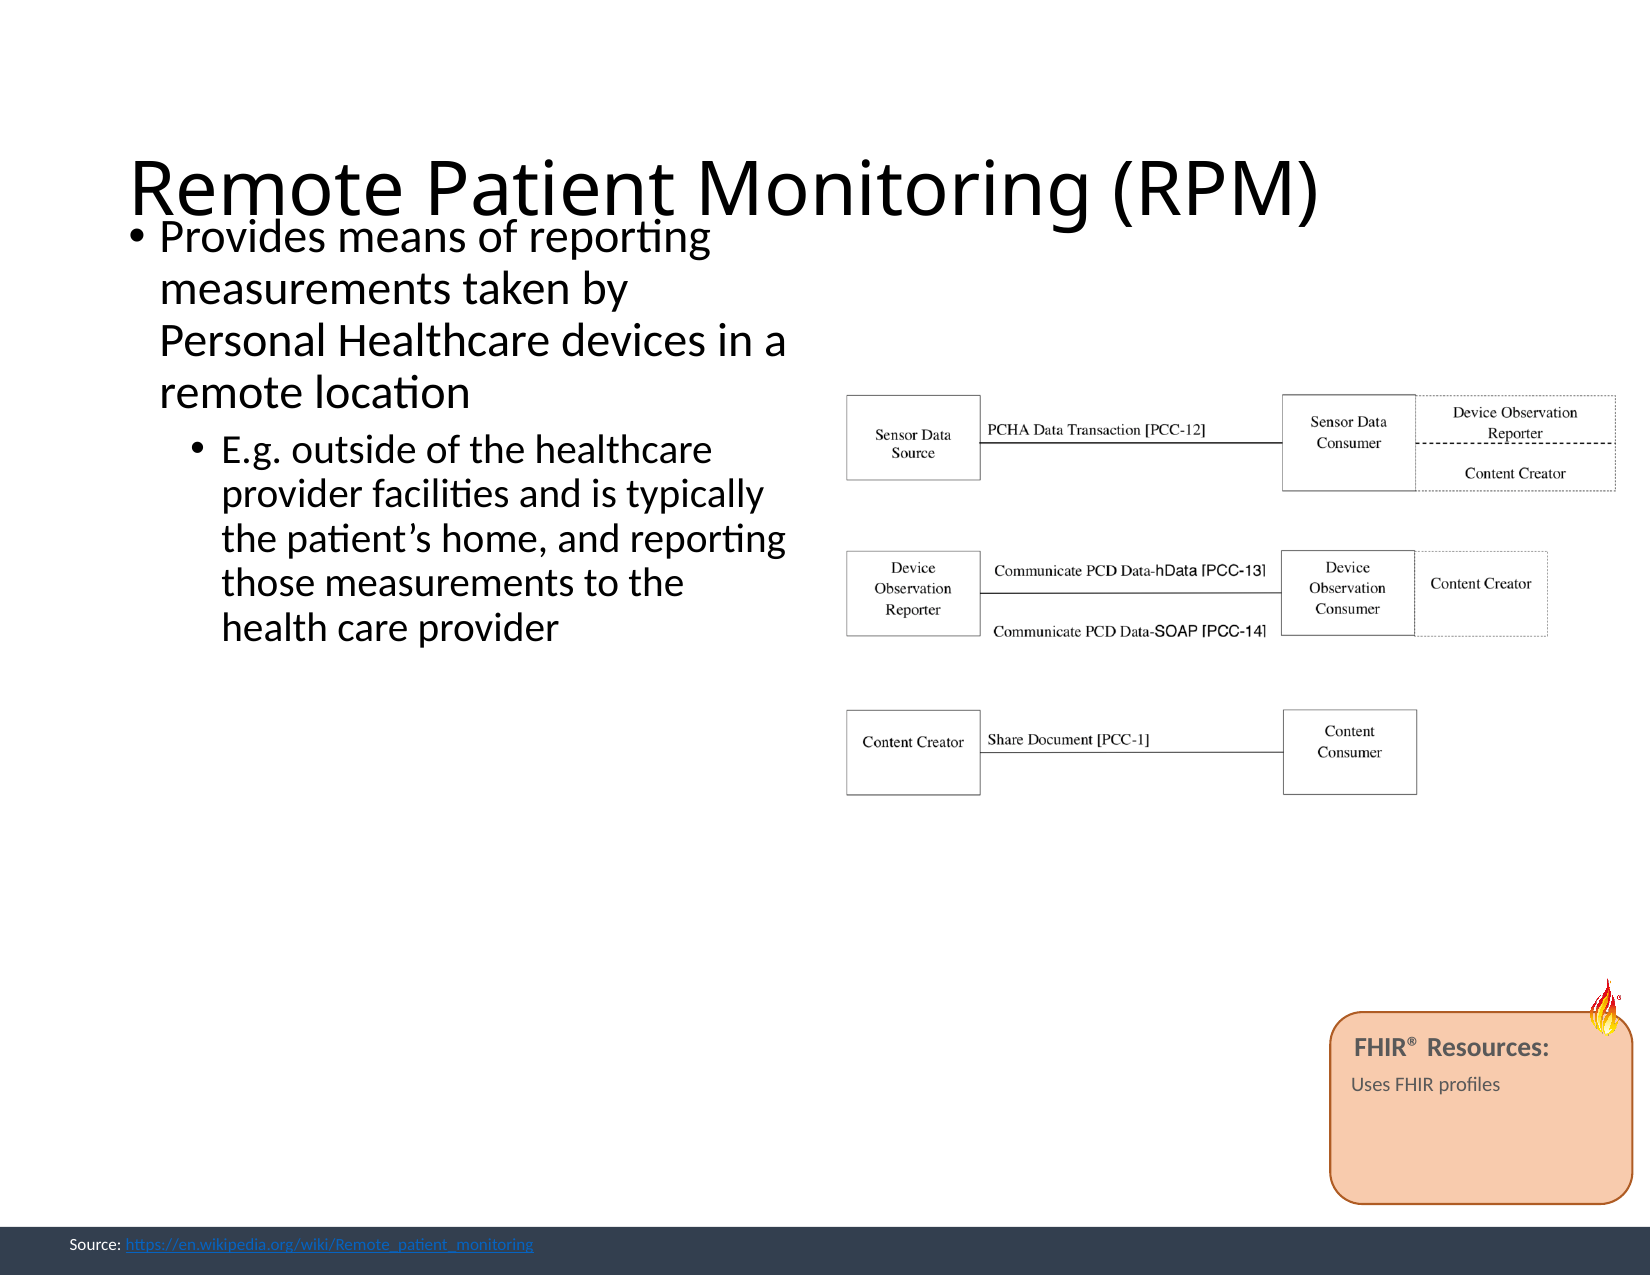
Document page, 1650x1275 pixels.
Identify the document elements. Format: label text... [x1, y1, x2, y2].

list Uses FHIR profiles [1350, 1071, 1621, 1199]
title Remote Patient Monitoring (RPM) [113, 67, 1537, 315]
picture [1590, 978, 1621, 1036]
picture [842, 387, 1621, 803]
list Source: https://en.wikipedia.org/wiki/Remote_patient_monitoring [54, 1228, 1537, 1275]
list Provides means of reporting measurements taken by Personal Healthcare devices in a remote location E.g. outside of the healthcare provider facilities and is typically the patient’s home, and reporting those measurements to the health care provider [113, 203, 804, 1149]
